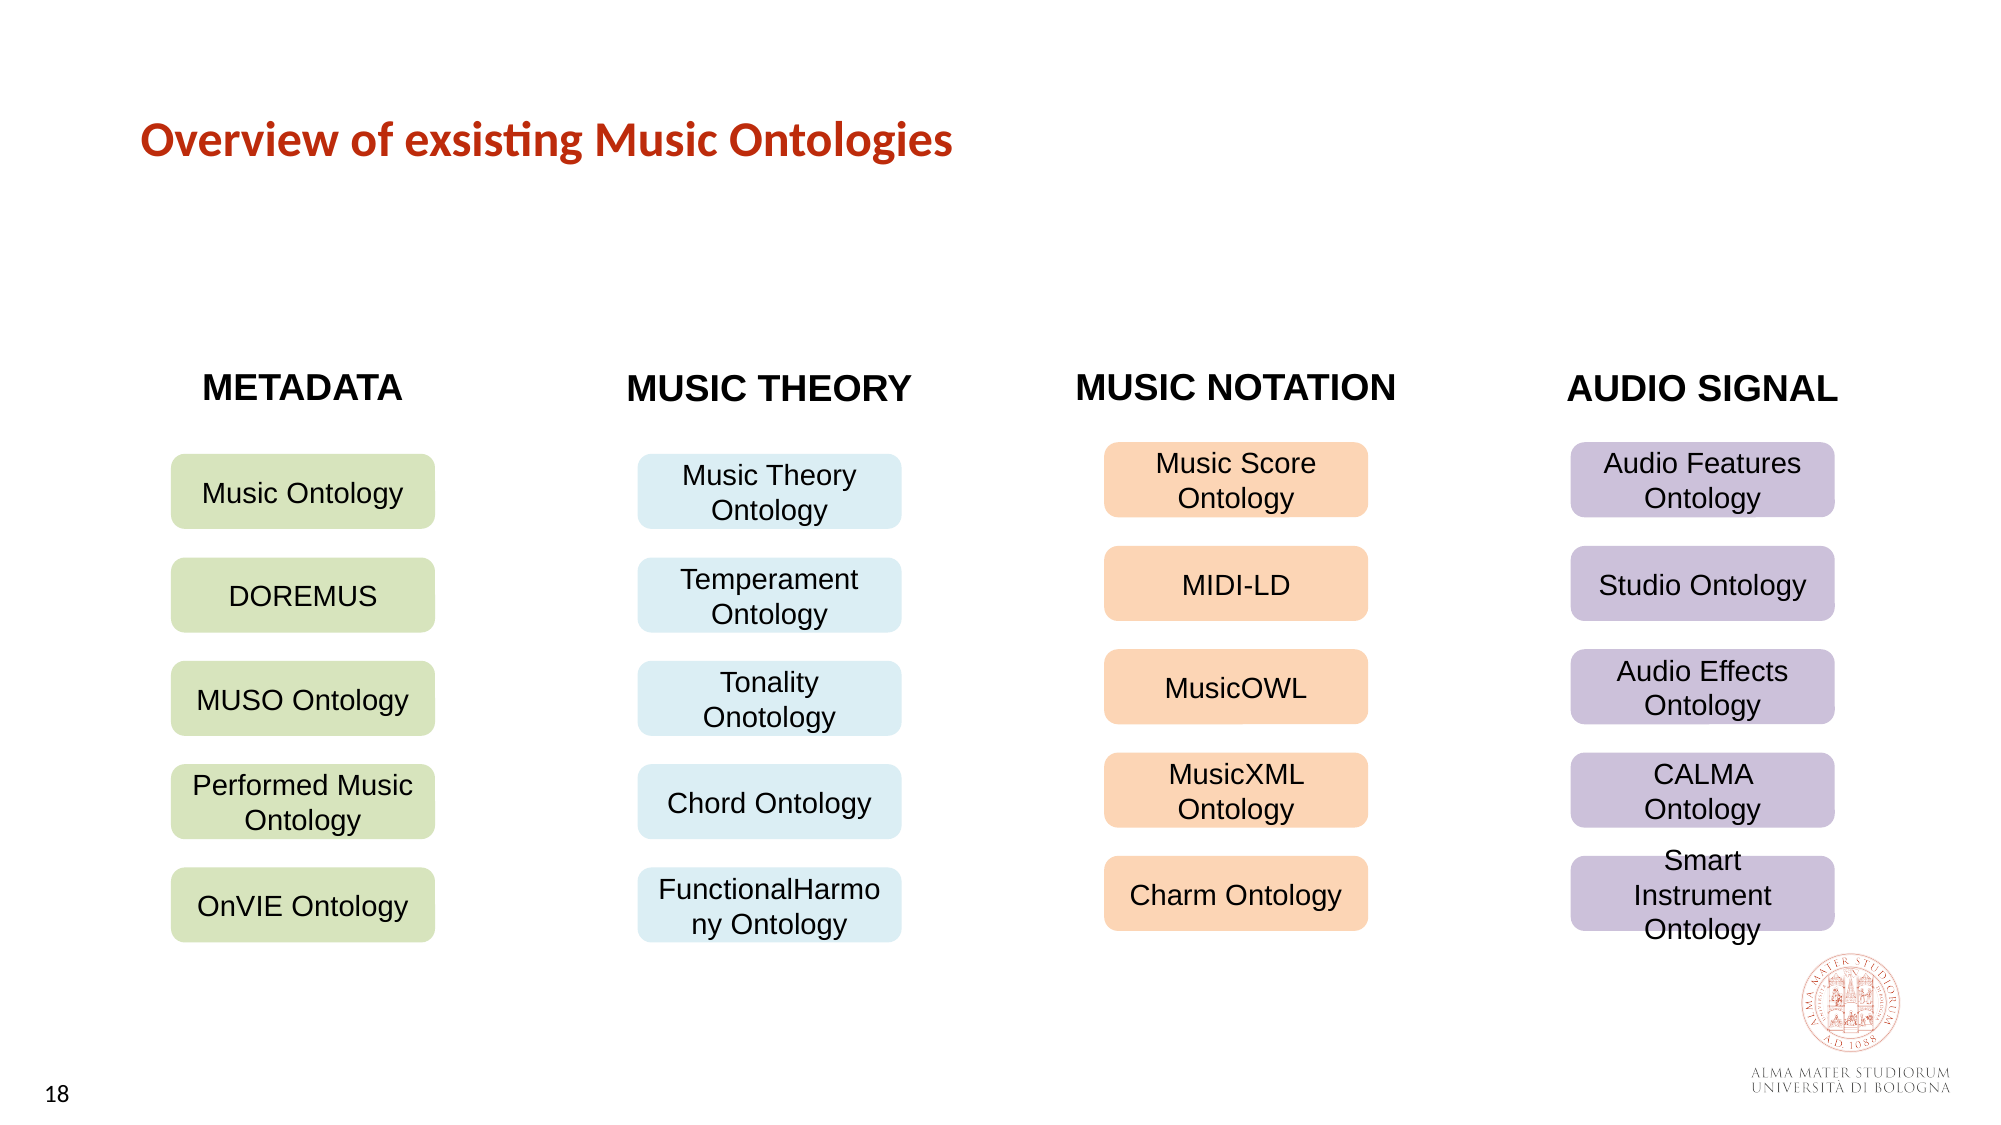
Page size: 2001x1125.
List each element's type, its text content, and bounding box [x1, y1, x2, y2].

text_box Smart Instrument Ontology [1570, 855, 1835, 931]
picture [1720, 933, 1981, 1118]
text_box MusicXML Ontology [1104, 752, 1369, 828]
text_box MUSIC THEORY [611, 356, 928, 417]
text_box OnVIE Ontology [170, 867, 436, 943]
text_box DOREMUS [170, 557, 436, 633]
text_box Performed Music Ontology [170, 764, 436, 840]
text_box Tonality Onotology [637, 660, 902, 736]
text_box MUSIC NOTATION [1060, 355, 1412, 416]
text_box Audio Features Ontology [1570, 442, 1835, 518]
text_box CALMA Ontology [1570, 752, 1835, 828]
text_box Audio Effects Ontology [1570, 649, 1835, 725]
text_box MUSO Ontology [170, 660, 436, 736]
text_box Charm Ontology [1104, 855, 1369, 931]
text_box Music Theory Ontology [637, 453, 902, 529]
text_box MusicOWL [1104, 649, 1369, 725]
text_box Music Score Ontology [1104, 442, 1369, 518]
text_box Temperament Ontology [637, 557, 902, 633]
text_box AUDIO SIGNAL [1551, 356, 1855, 416]
text_box METADATA [187, 355, 419, 416]
text_box Music Ontology [170, 453, 436, 529]
text_box FunctionalHarmony Ontology [637, 867, 902, 943]
text_box MIDI-LD [1104, 545, 1369, 621]
text_box Chord Ontology [637, 764, 902, 840]
text_box Studio Ontology [1570, 545, 1835, 621]
text_box Overview of exsisting Music Ontologies [125, 113, 1969, 220]
